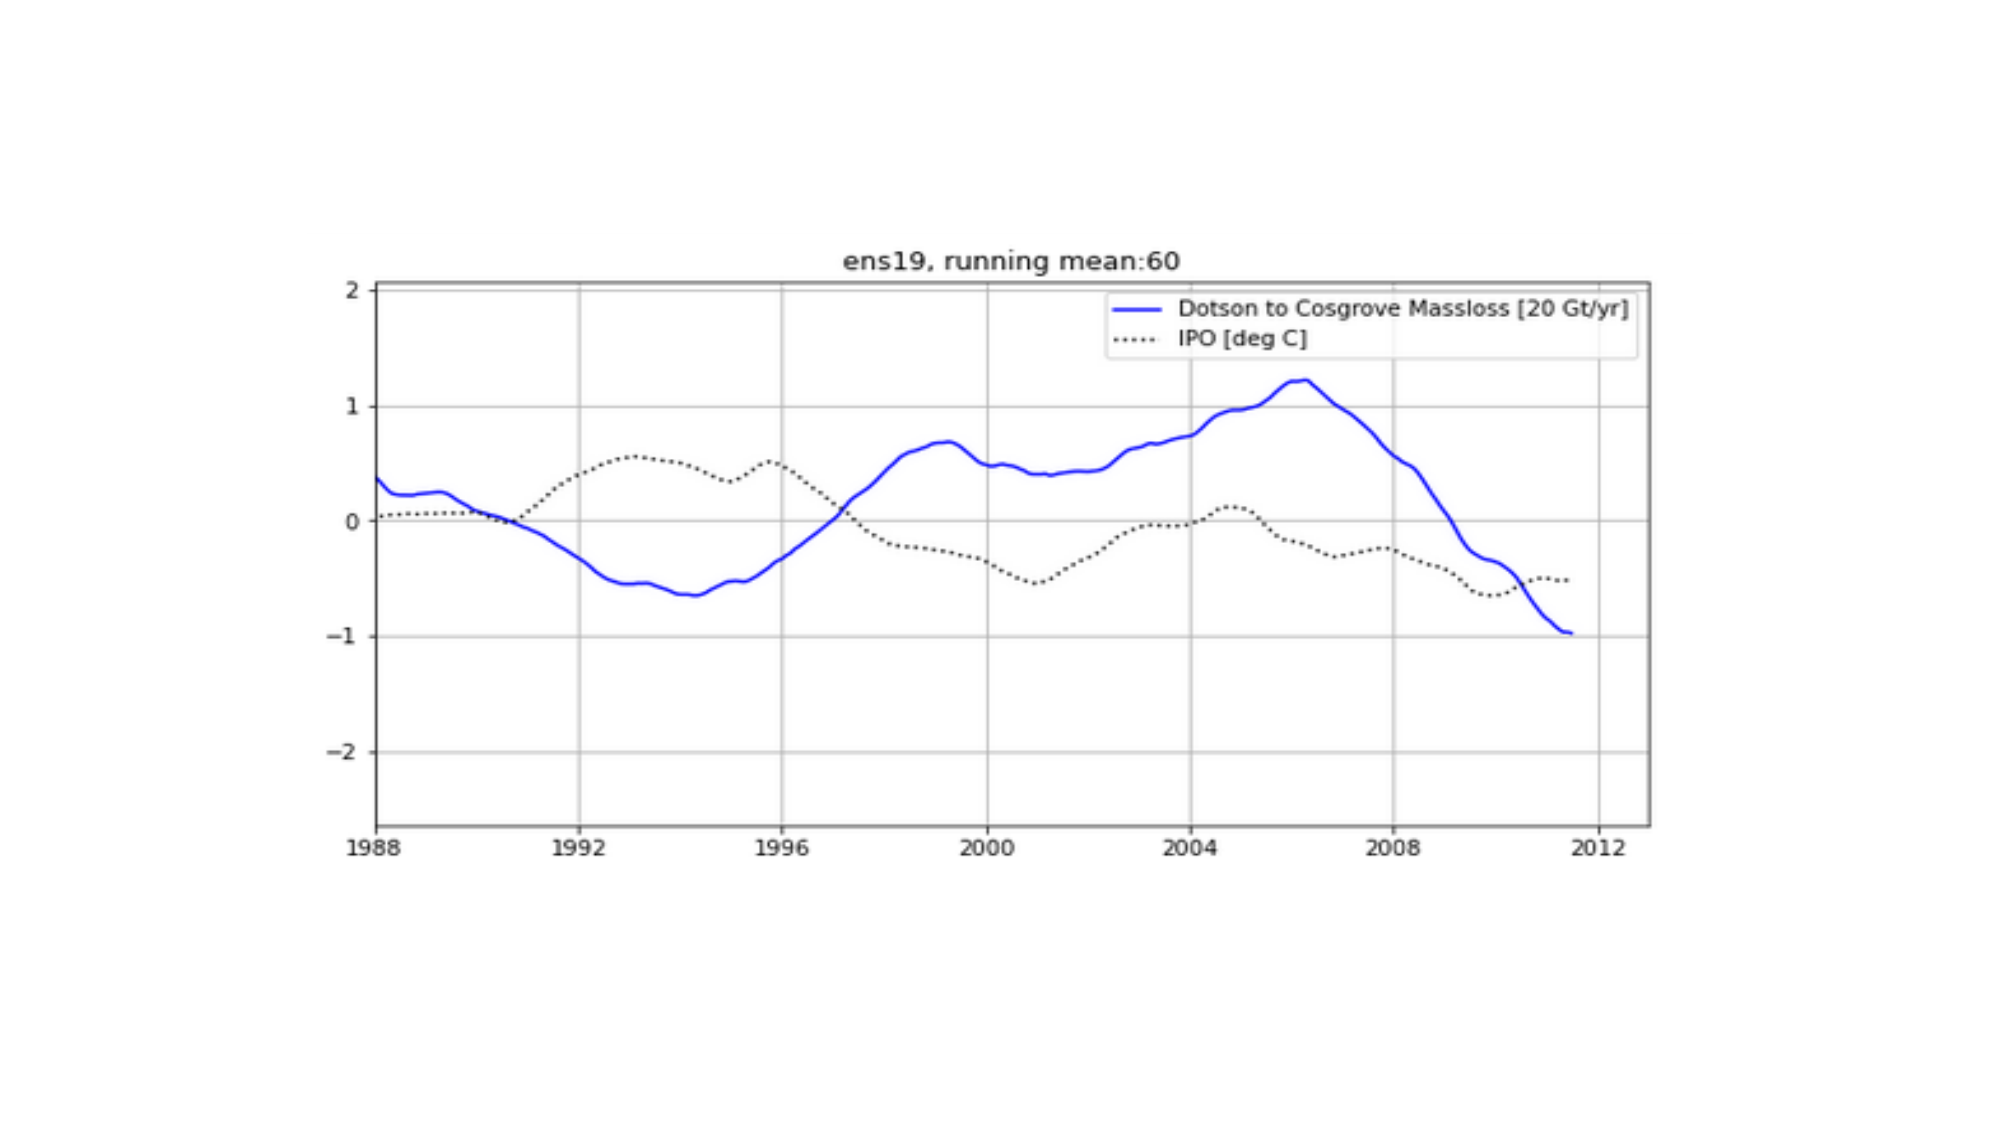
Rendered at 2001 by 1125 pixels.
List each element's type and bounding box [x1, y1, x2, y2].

picture [307, 232, 1693, 893]
